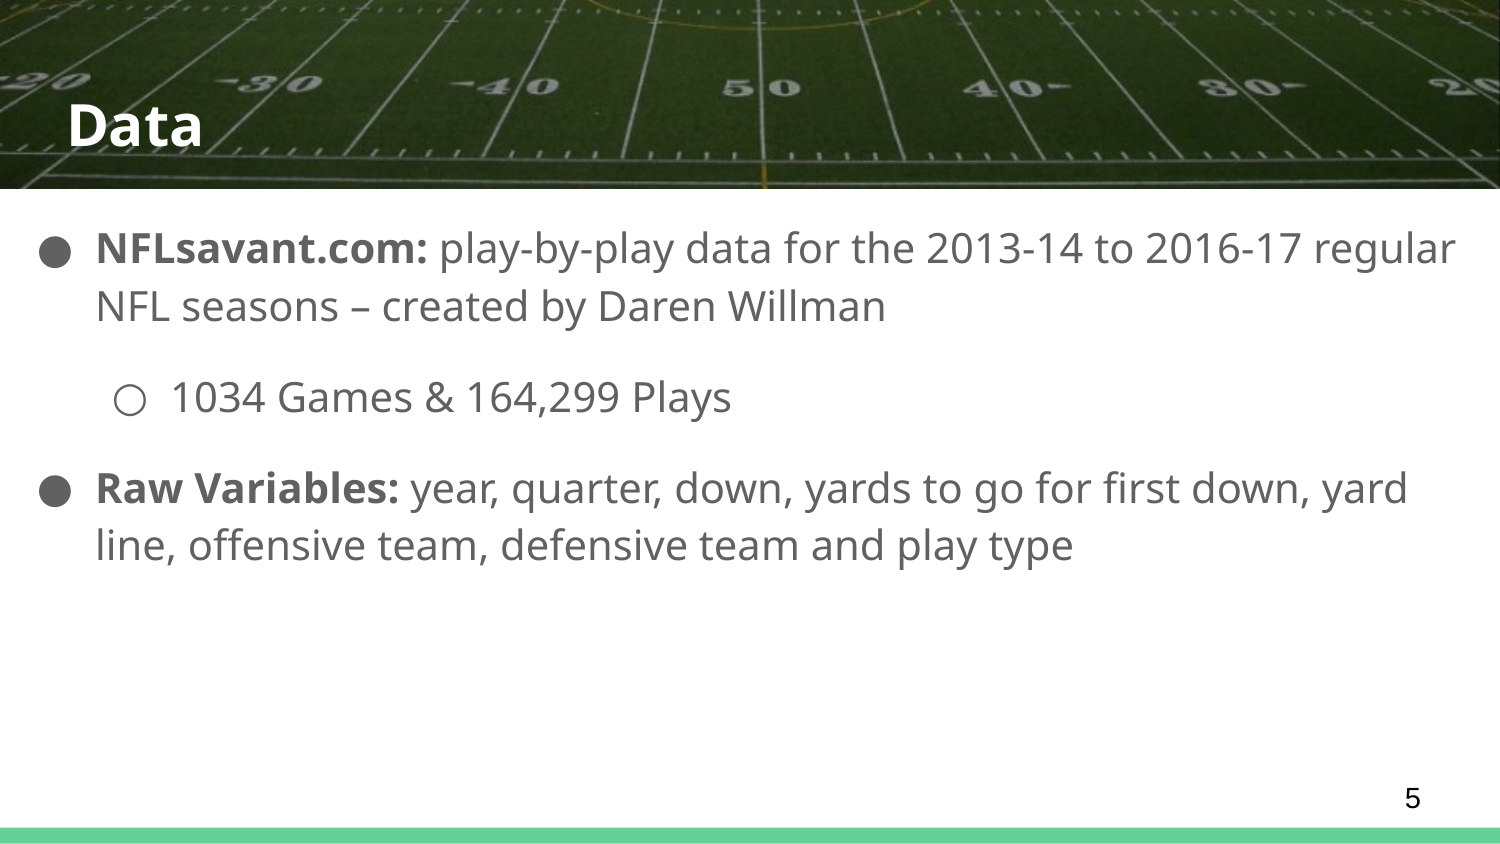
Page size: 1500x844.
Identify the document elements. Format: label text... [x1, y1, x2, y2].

text_box NFLsavant.com: play-by-play data for the 2013-14 to 2016-17 regular NFL seasons – created by Daren Willman 1034 Games & 164,299 Plays Raw Variables: year, quarter, down, yards to go for first down, yard line, offensive team, defensive team and play type [5, 207, 1500, 844]
picture [0, 0, 1500, 190]
slide_number 5 [1389, 764, 1480, 830]
